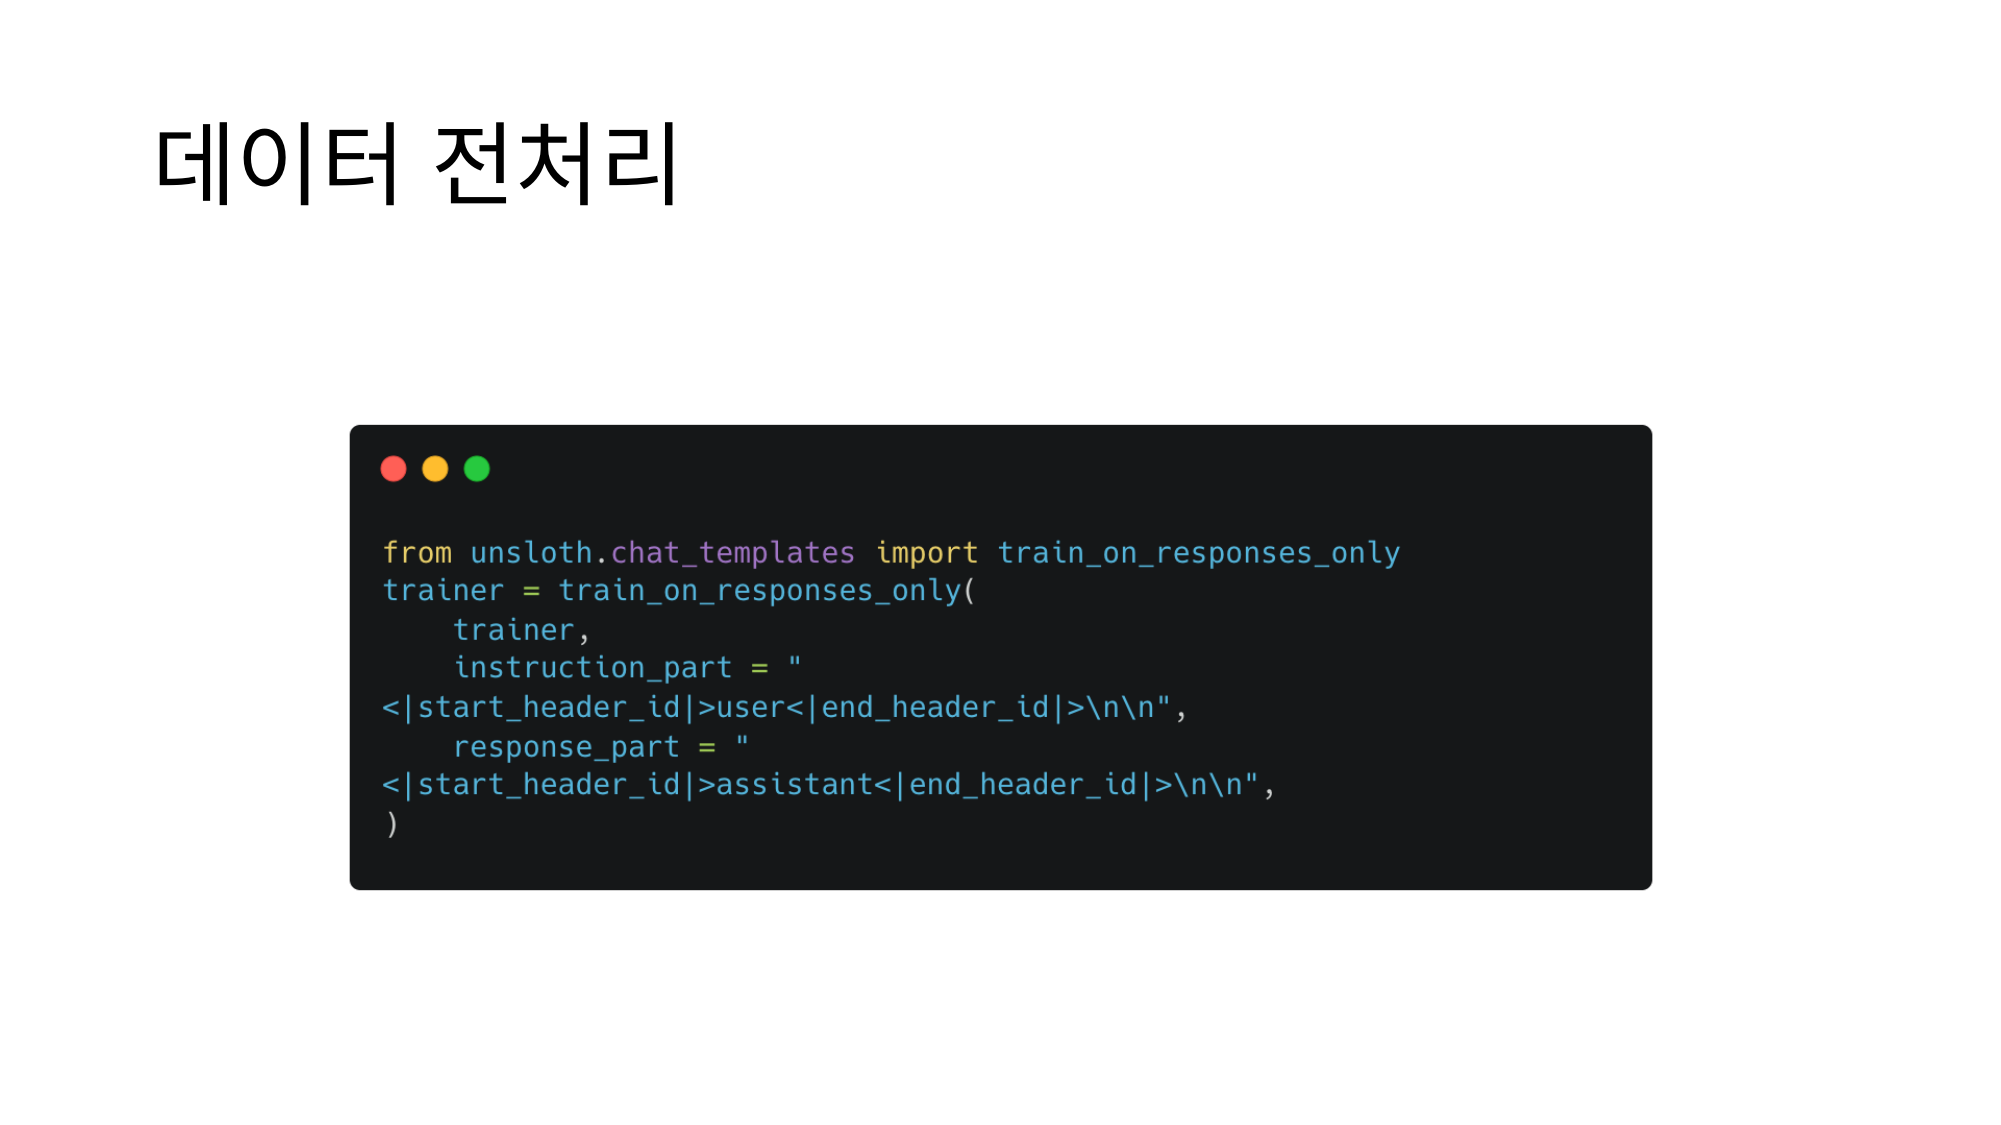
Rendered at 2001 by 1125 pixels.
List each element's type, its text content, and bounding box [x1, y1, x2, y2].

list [231, 306, 1769, 1006]
title 데이터 전처리 [137, 59, 1863, 278]
